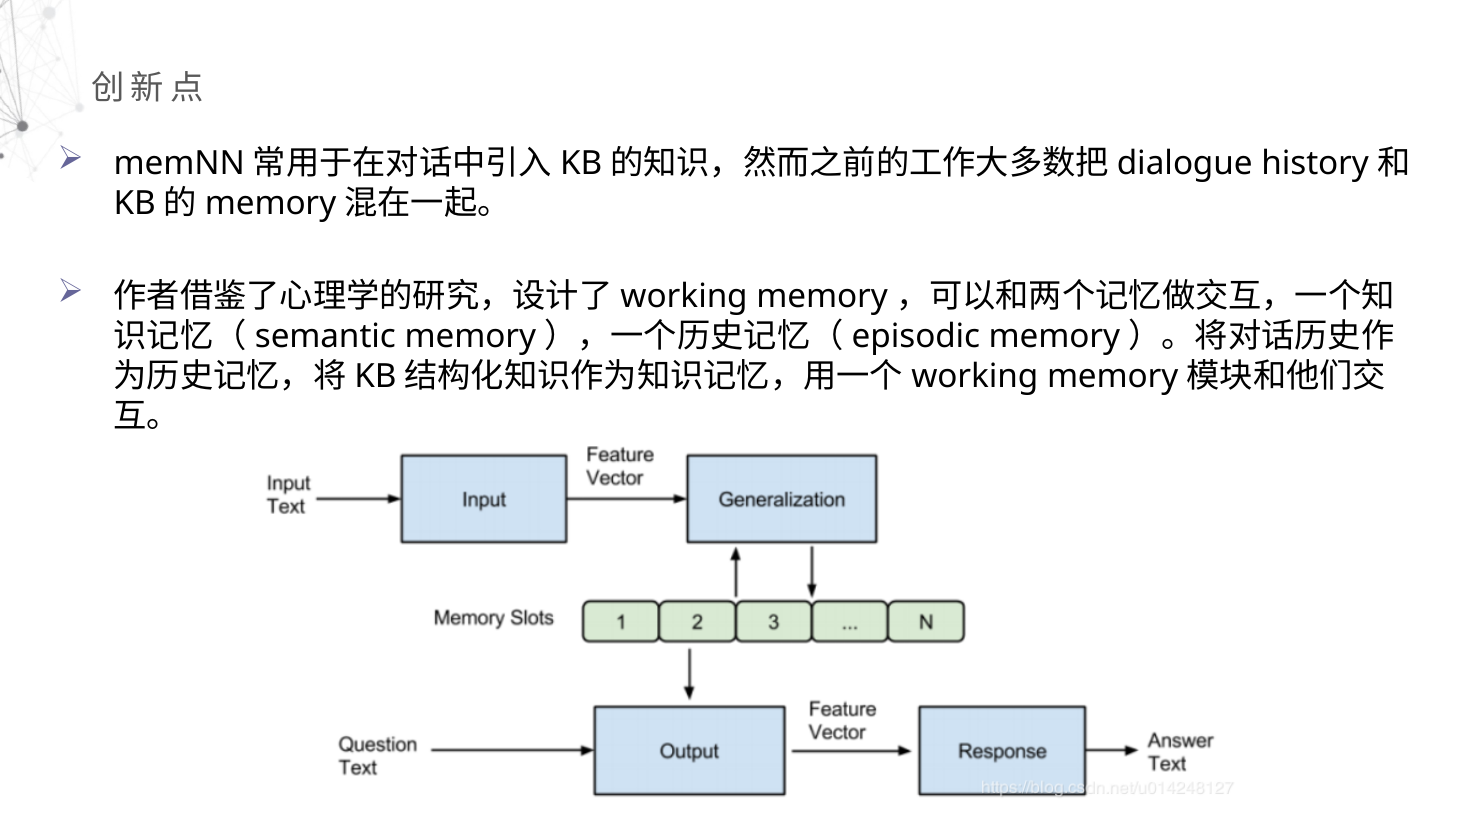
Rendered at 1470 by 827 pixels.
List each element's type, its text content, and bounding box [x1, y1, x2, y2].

picture [0, 0, 682, 185]
text_box 创新点 [76, 75, 219, 114]
picture [259, 444, 1244, 808]
text_box memNN常用于在对话中引入KB的知识，然而之前的工作大多数把dialogue history和KB的memory混在一起。 作者借鉴了心理学的研究，设计了working memory，可以和两个记忆做交互，一个知识记忆（semantic memory），一个历史记忆（episodic memory）。将对话历史作为历史记忆，将KB结构化知识作为知识记忆，用一个working memory模块和他们交互。 [42, 134, 1433, 409]
